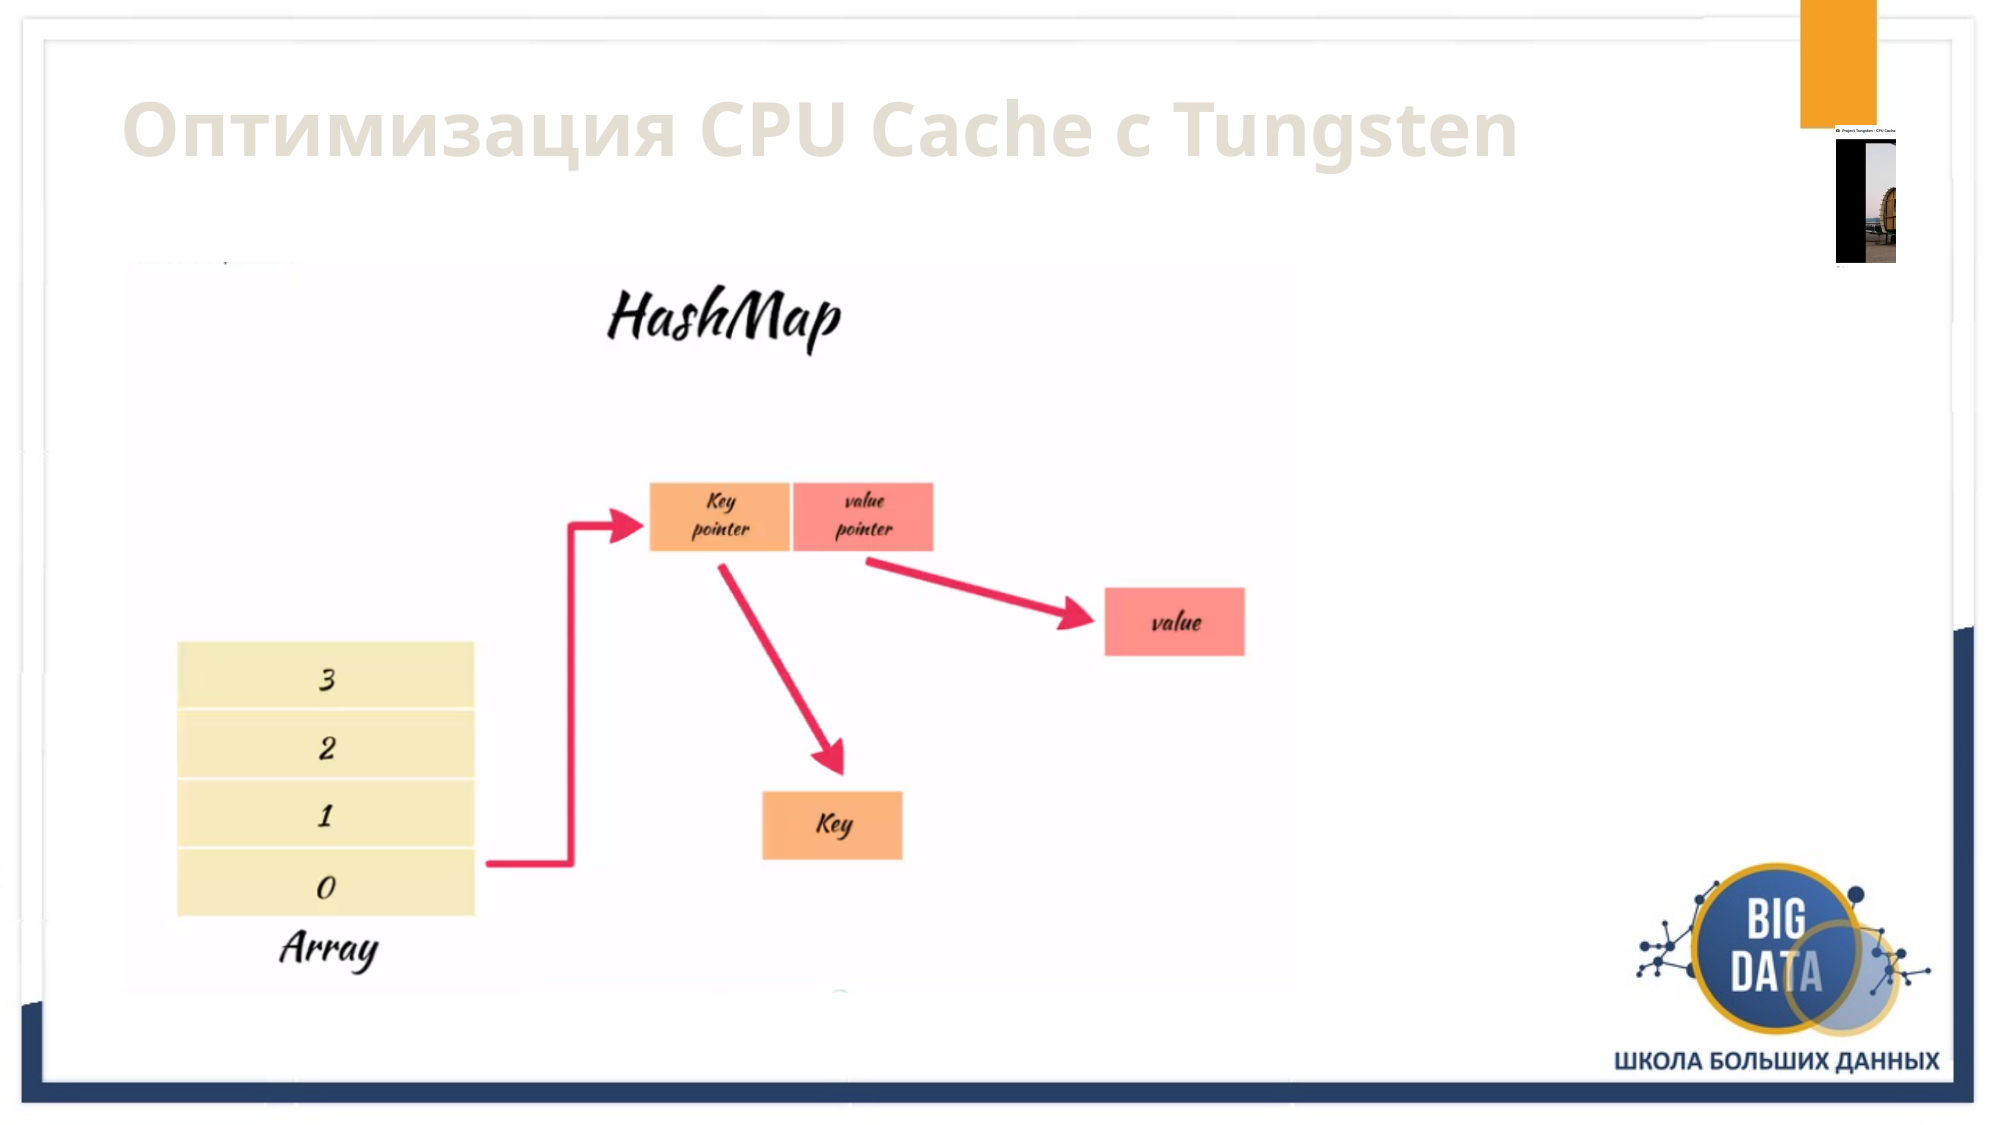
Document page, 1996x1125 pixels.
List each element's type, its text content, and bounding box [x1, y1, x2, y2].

picture [0, 0, 1996, 1125]
title Оптимизация CPU Cache с Tungsten [105, 74, 1645, 304]
